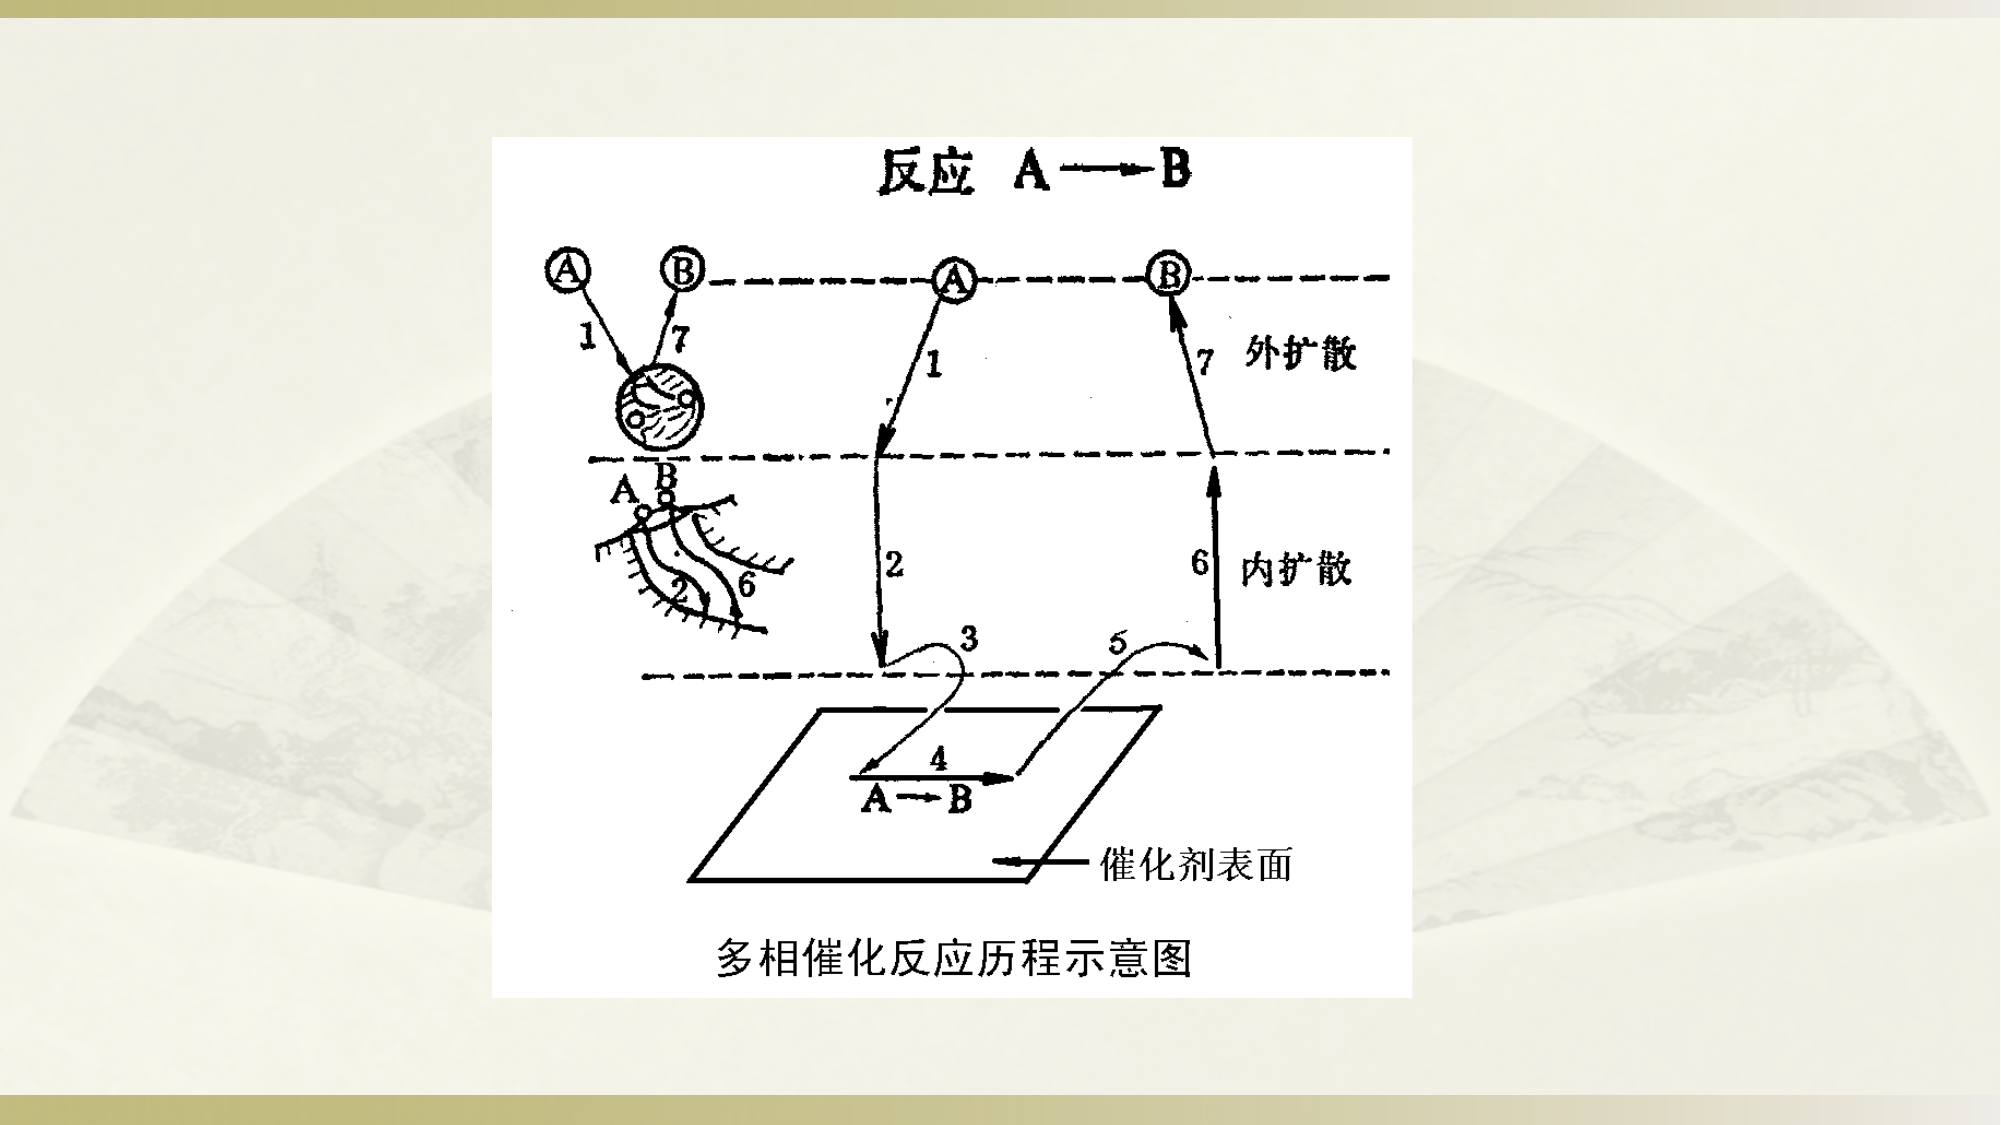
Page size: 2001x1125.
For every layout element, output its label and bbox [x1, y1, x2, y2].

list [491, 136, 1414, 1000]
